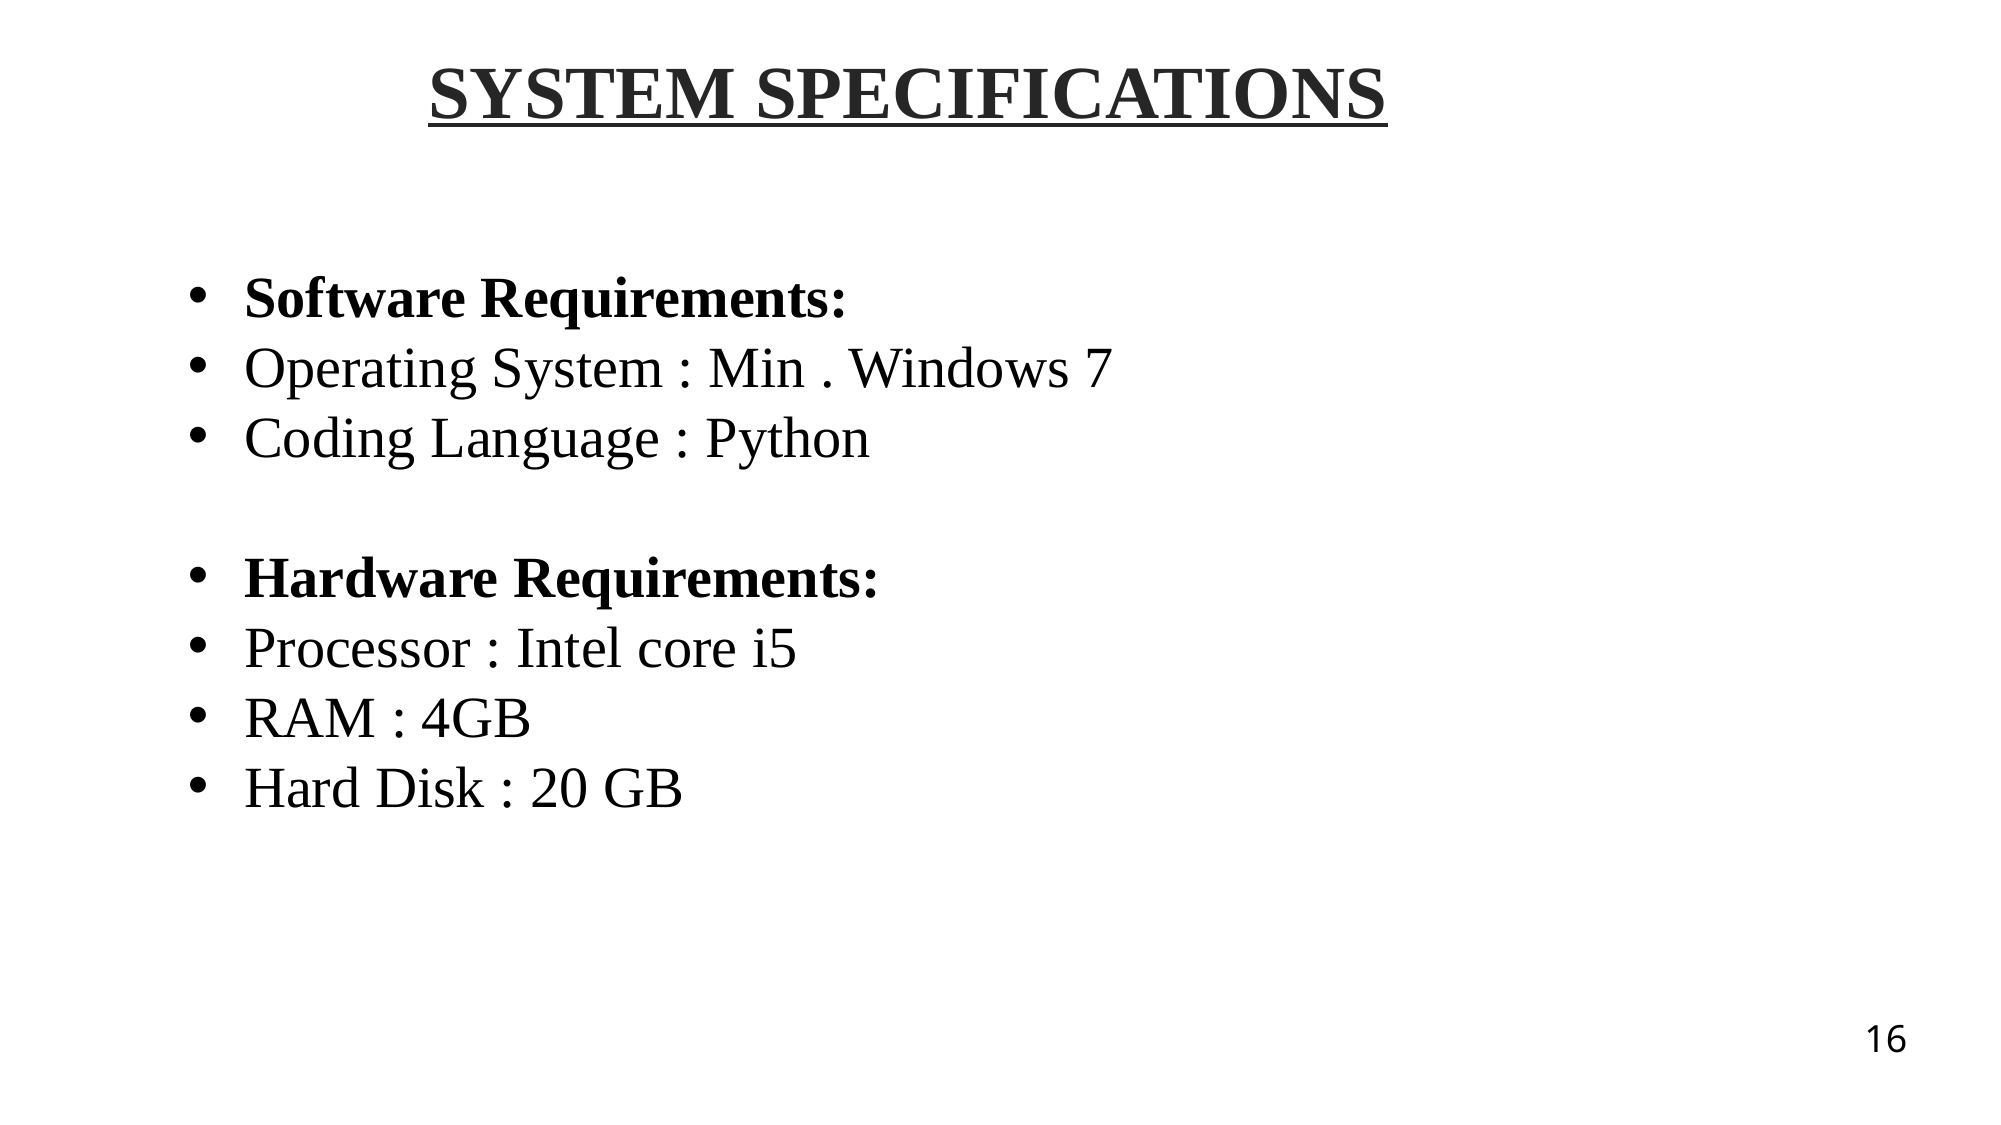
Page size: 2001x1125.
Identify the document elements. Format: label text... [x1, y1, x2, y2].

text_box 16 [1849, 1007, 1923, 1068]
text_box SYSTEM SPECIFICATIONS [413, 36, 1611, 141]
text_box Software Requirements: Operating System : Min . Windows 7 Coding Language : Python Hardware Requirements: Processor : Intel core i5 RAM : 4GB Hard Disk : 20 GB [173, 251, 1745, 827]
